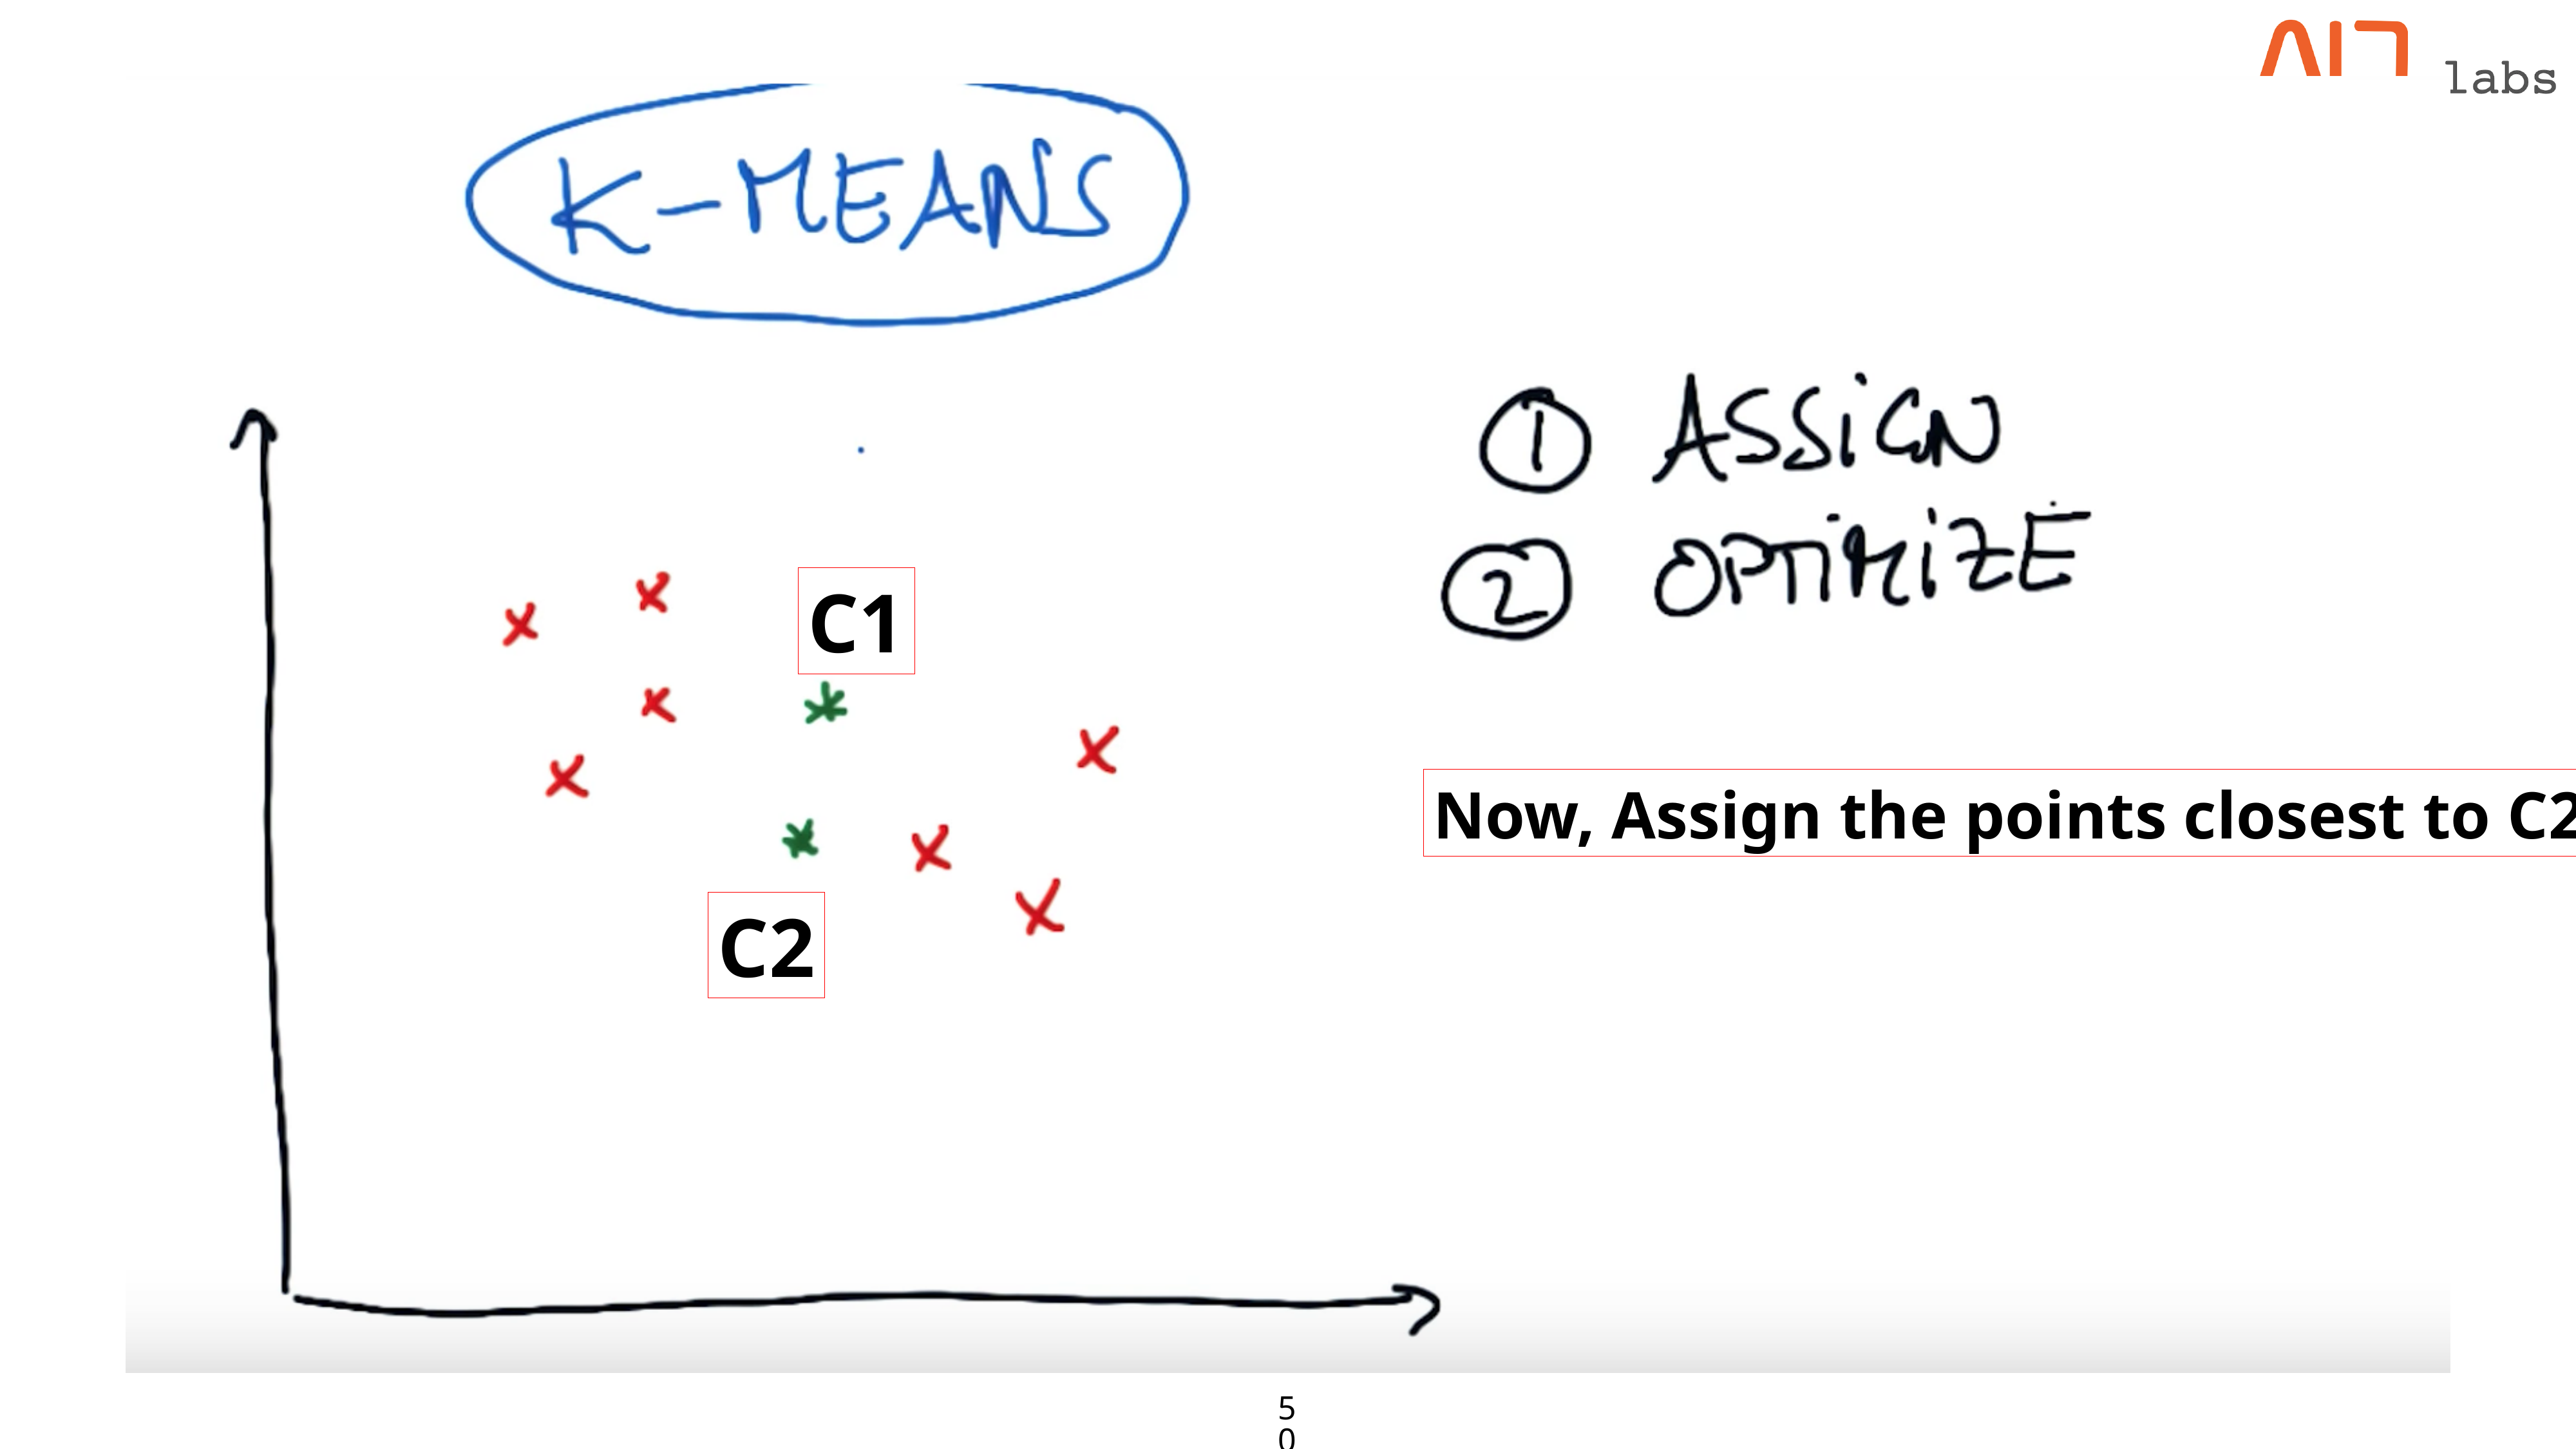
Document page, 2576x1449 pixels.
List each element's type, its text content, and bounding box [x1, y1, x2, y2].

picture [2242, 9, 2567, 76]
slide_number 50 [1272, 1381, 1302, 1432]
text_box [126, 76, 2576, 1373]
